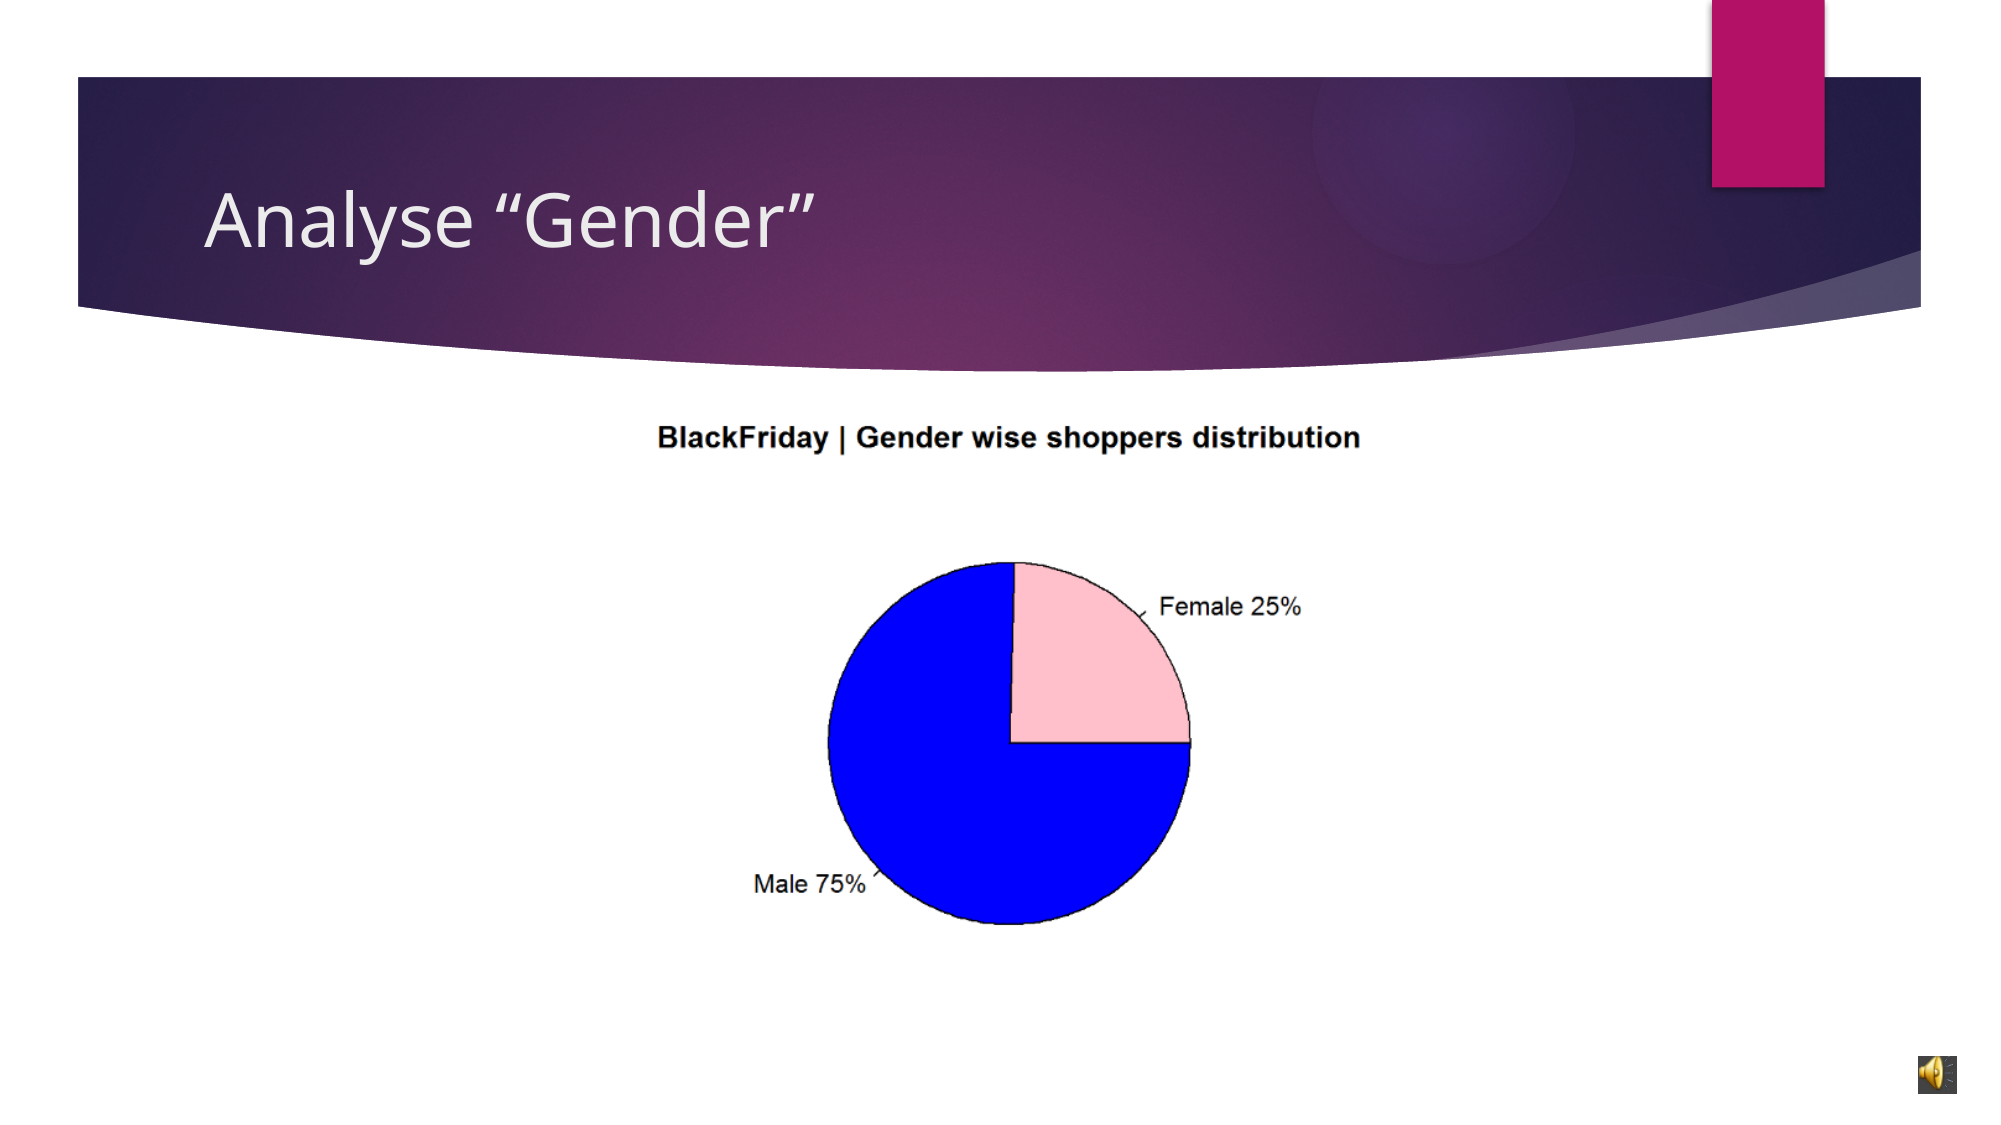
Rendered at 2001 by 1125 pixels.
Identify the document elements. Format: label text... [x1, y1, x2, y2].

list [524, 405, 1476, 1039]
picture [1917, 1054, 1958, 1096]
title Analyse “Gender” [189, 159, 1627, 276]
